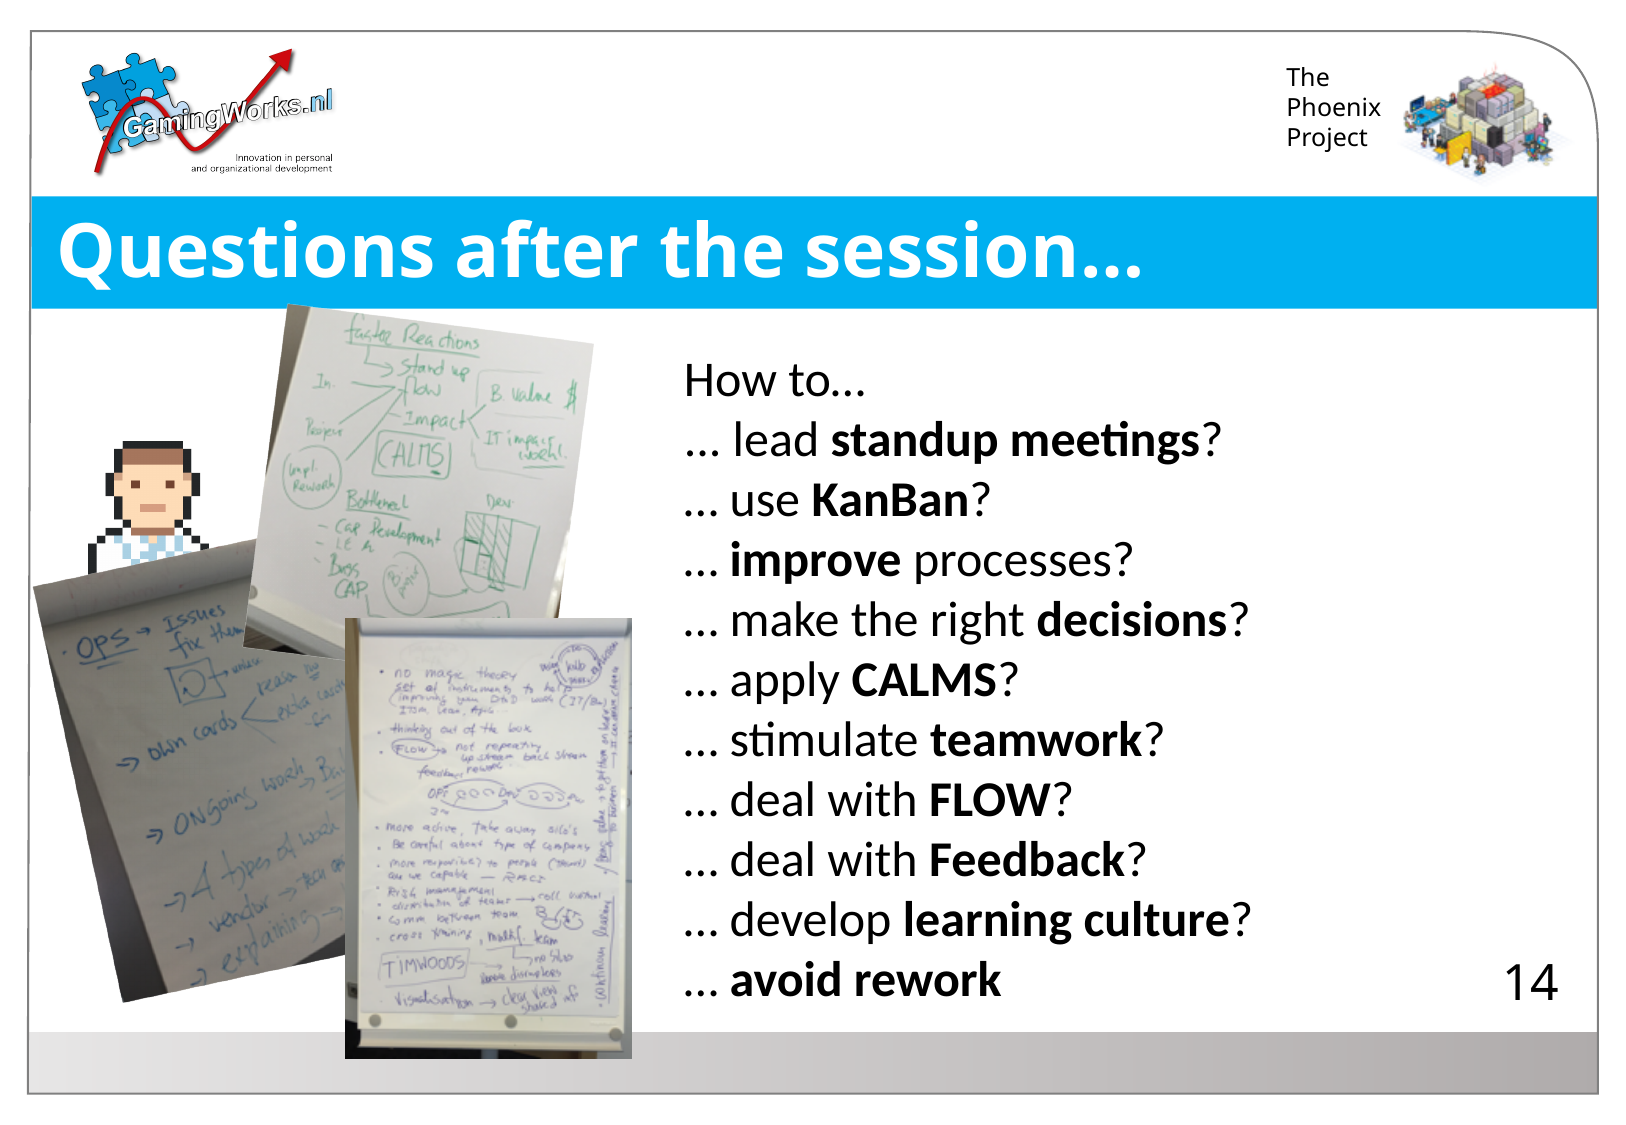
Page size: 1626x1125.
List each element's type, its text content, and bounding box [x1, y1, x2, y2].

picture [169, 236, 206, 277]
picture [285, 237, 295, 276]
picture [122, 237, 159, 277]
title Questions after the session… [41, 205, 1575, 301]
picture [33, 304, 632, 1059]
picture [402, 267, 419, 277]
picture [249, 228, 277, 277]
picture [285, 221, 296, 230]
picture [213, 236, 243, 277]
picture [306, 236, 344, 277]
picture [61, 223, 111, 289]
picture [16, 4, 419, 289]
picture [1396, 59, 1575, 190]
picture [402, 236, 419, 261]
picture [355, 236, 392, 276]
text_box How to… ... lead standup meetings? … use KanBan? … improve processes? … make the right decisions? … apply CALMS? … stimulate teamwork? … deal with FLOW? … deal with Feedback? … develop learning culture? … avoid rework [669, 338, 1458, 1014]
